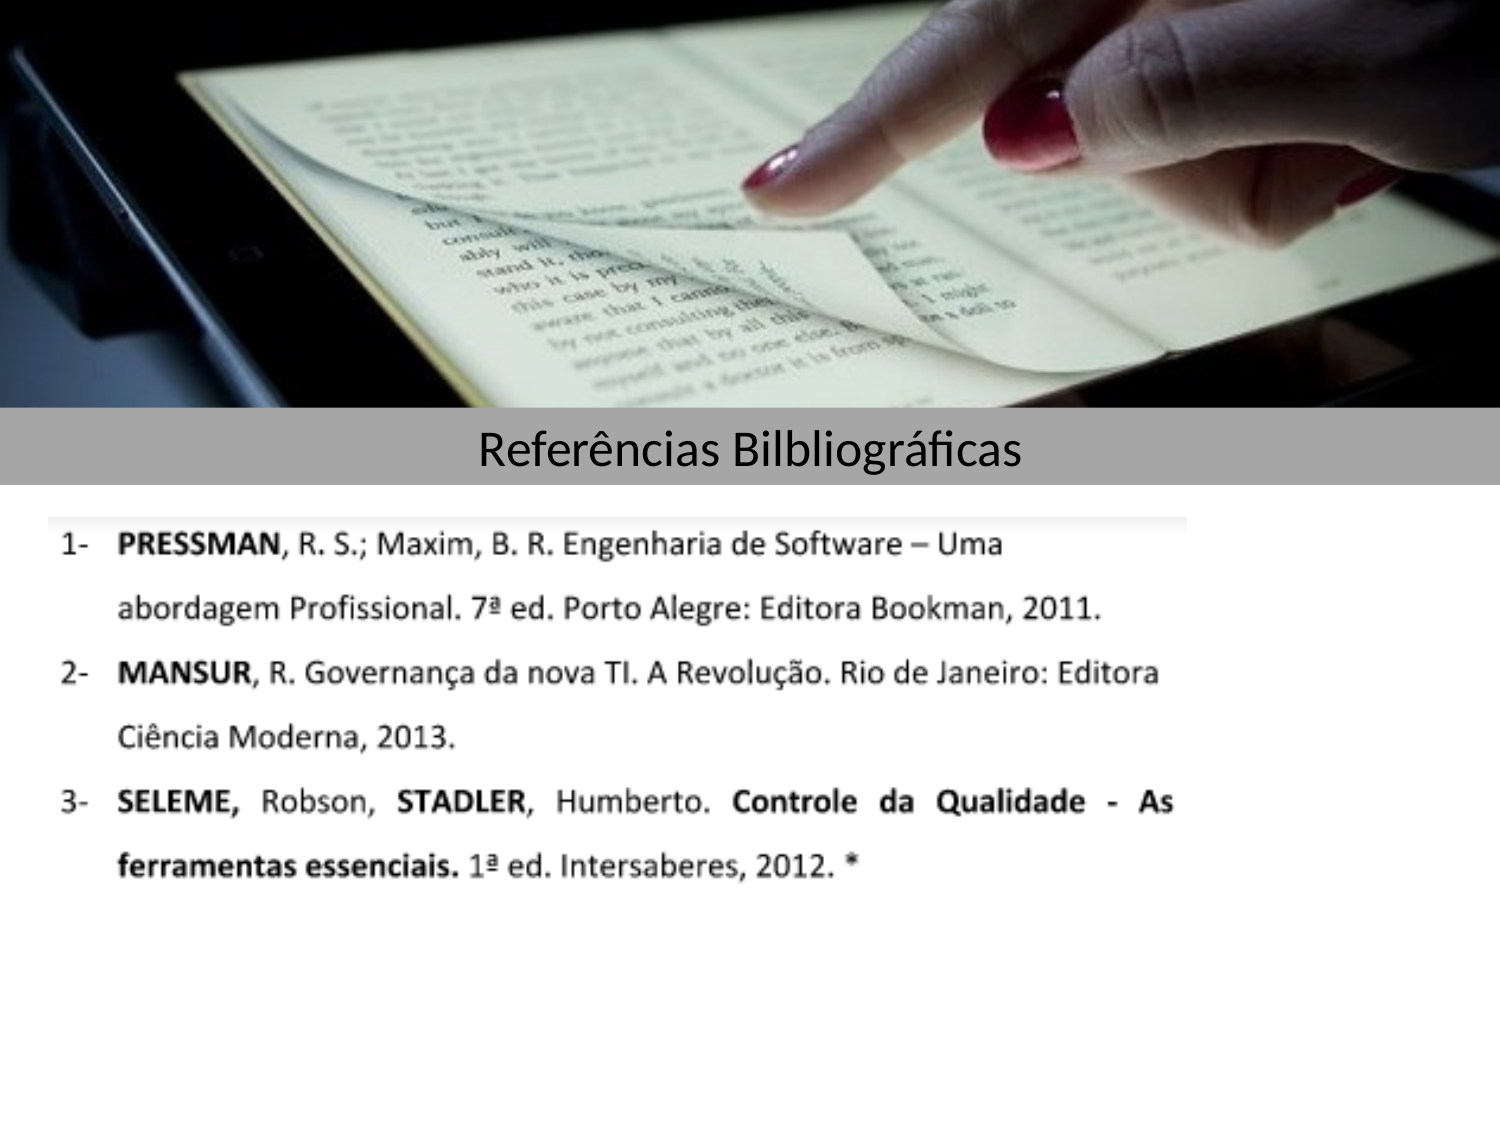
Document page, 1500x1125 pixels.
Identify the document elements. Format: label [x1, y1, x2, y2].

picture [0, 0, 1500, 486]
picture [48, 517, 1187, 893]
